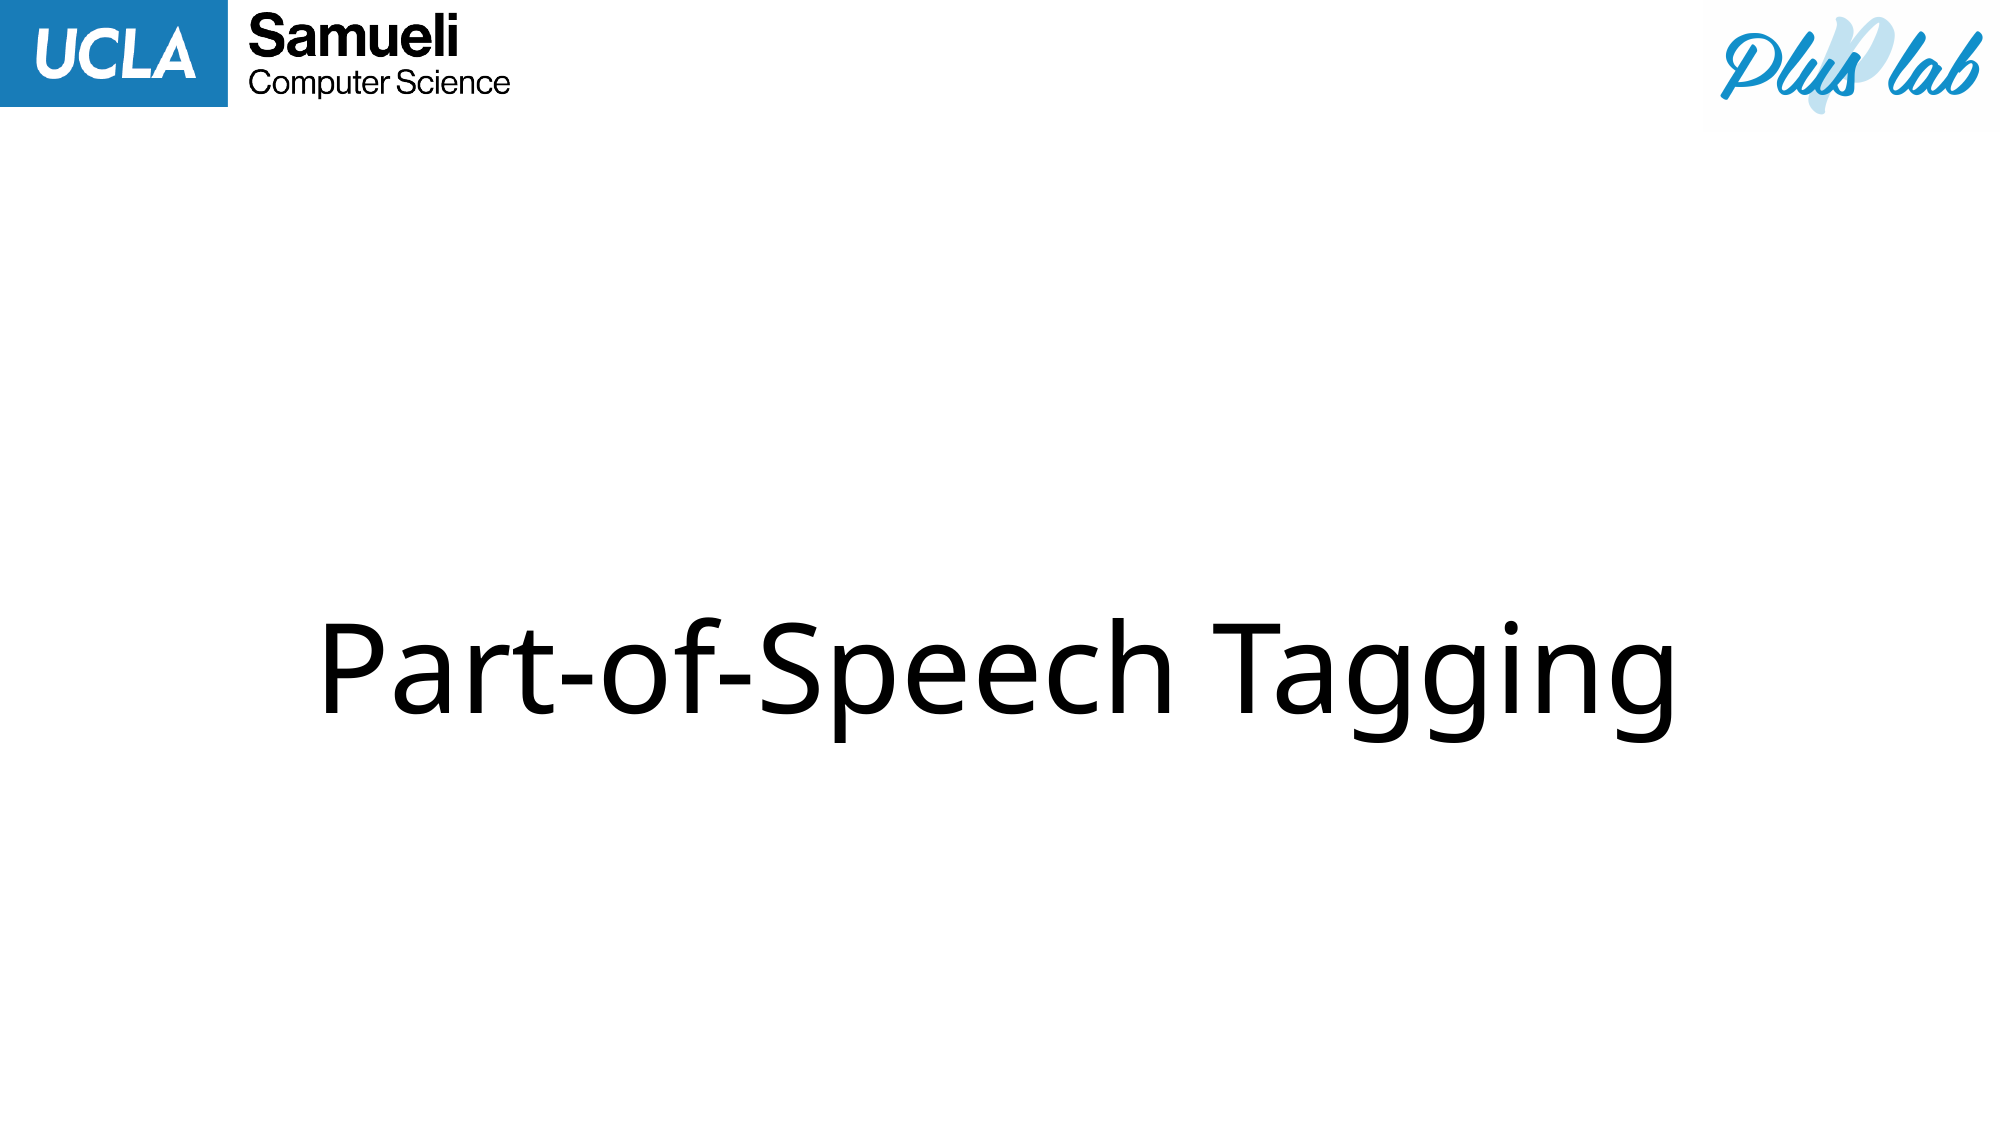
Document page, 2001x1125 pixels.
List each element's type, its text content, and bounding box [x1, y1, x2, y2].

picture [0, 0, 510, 107]
title Part-of-Speech Tagging [136, 280, 1862, 749]
picture [1703, 0, 2000, 132]
